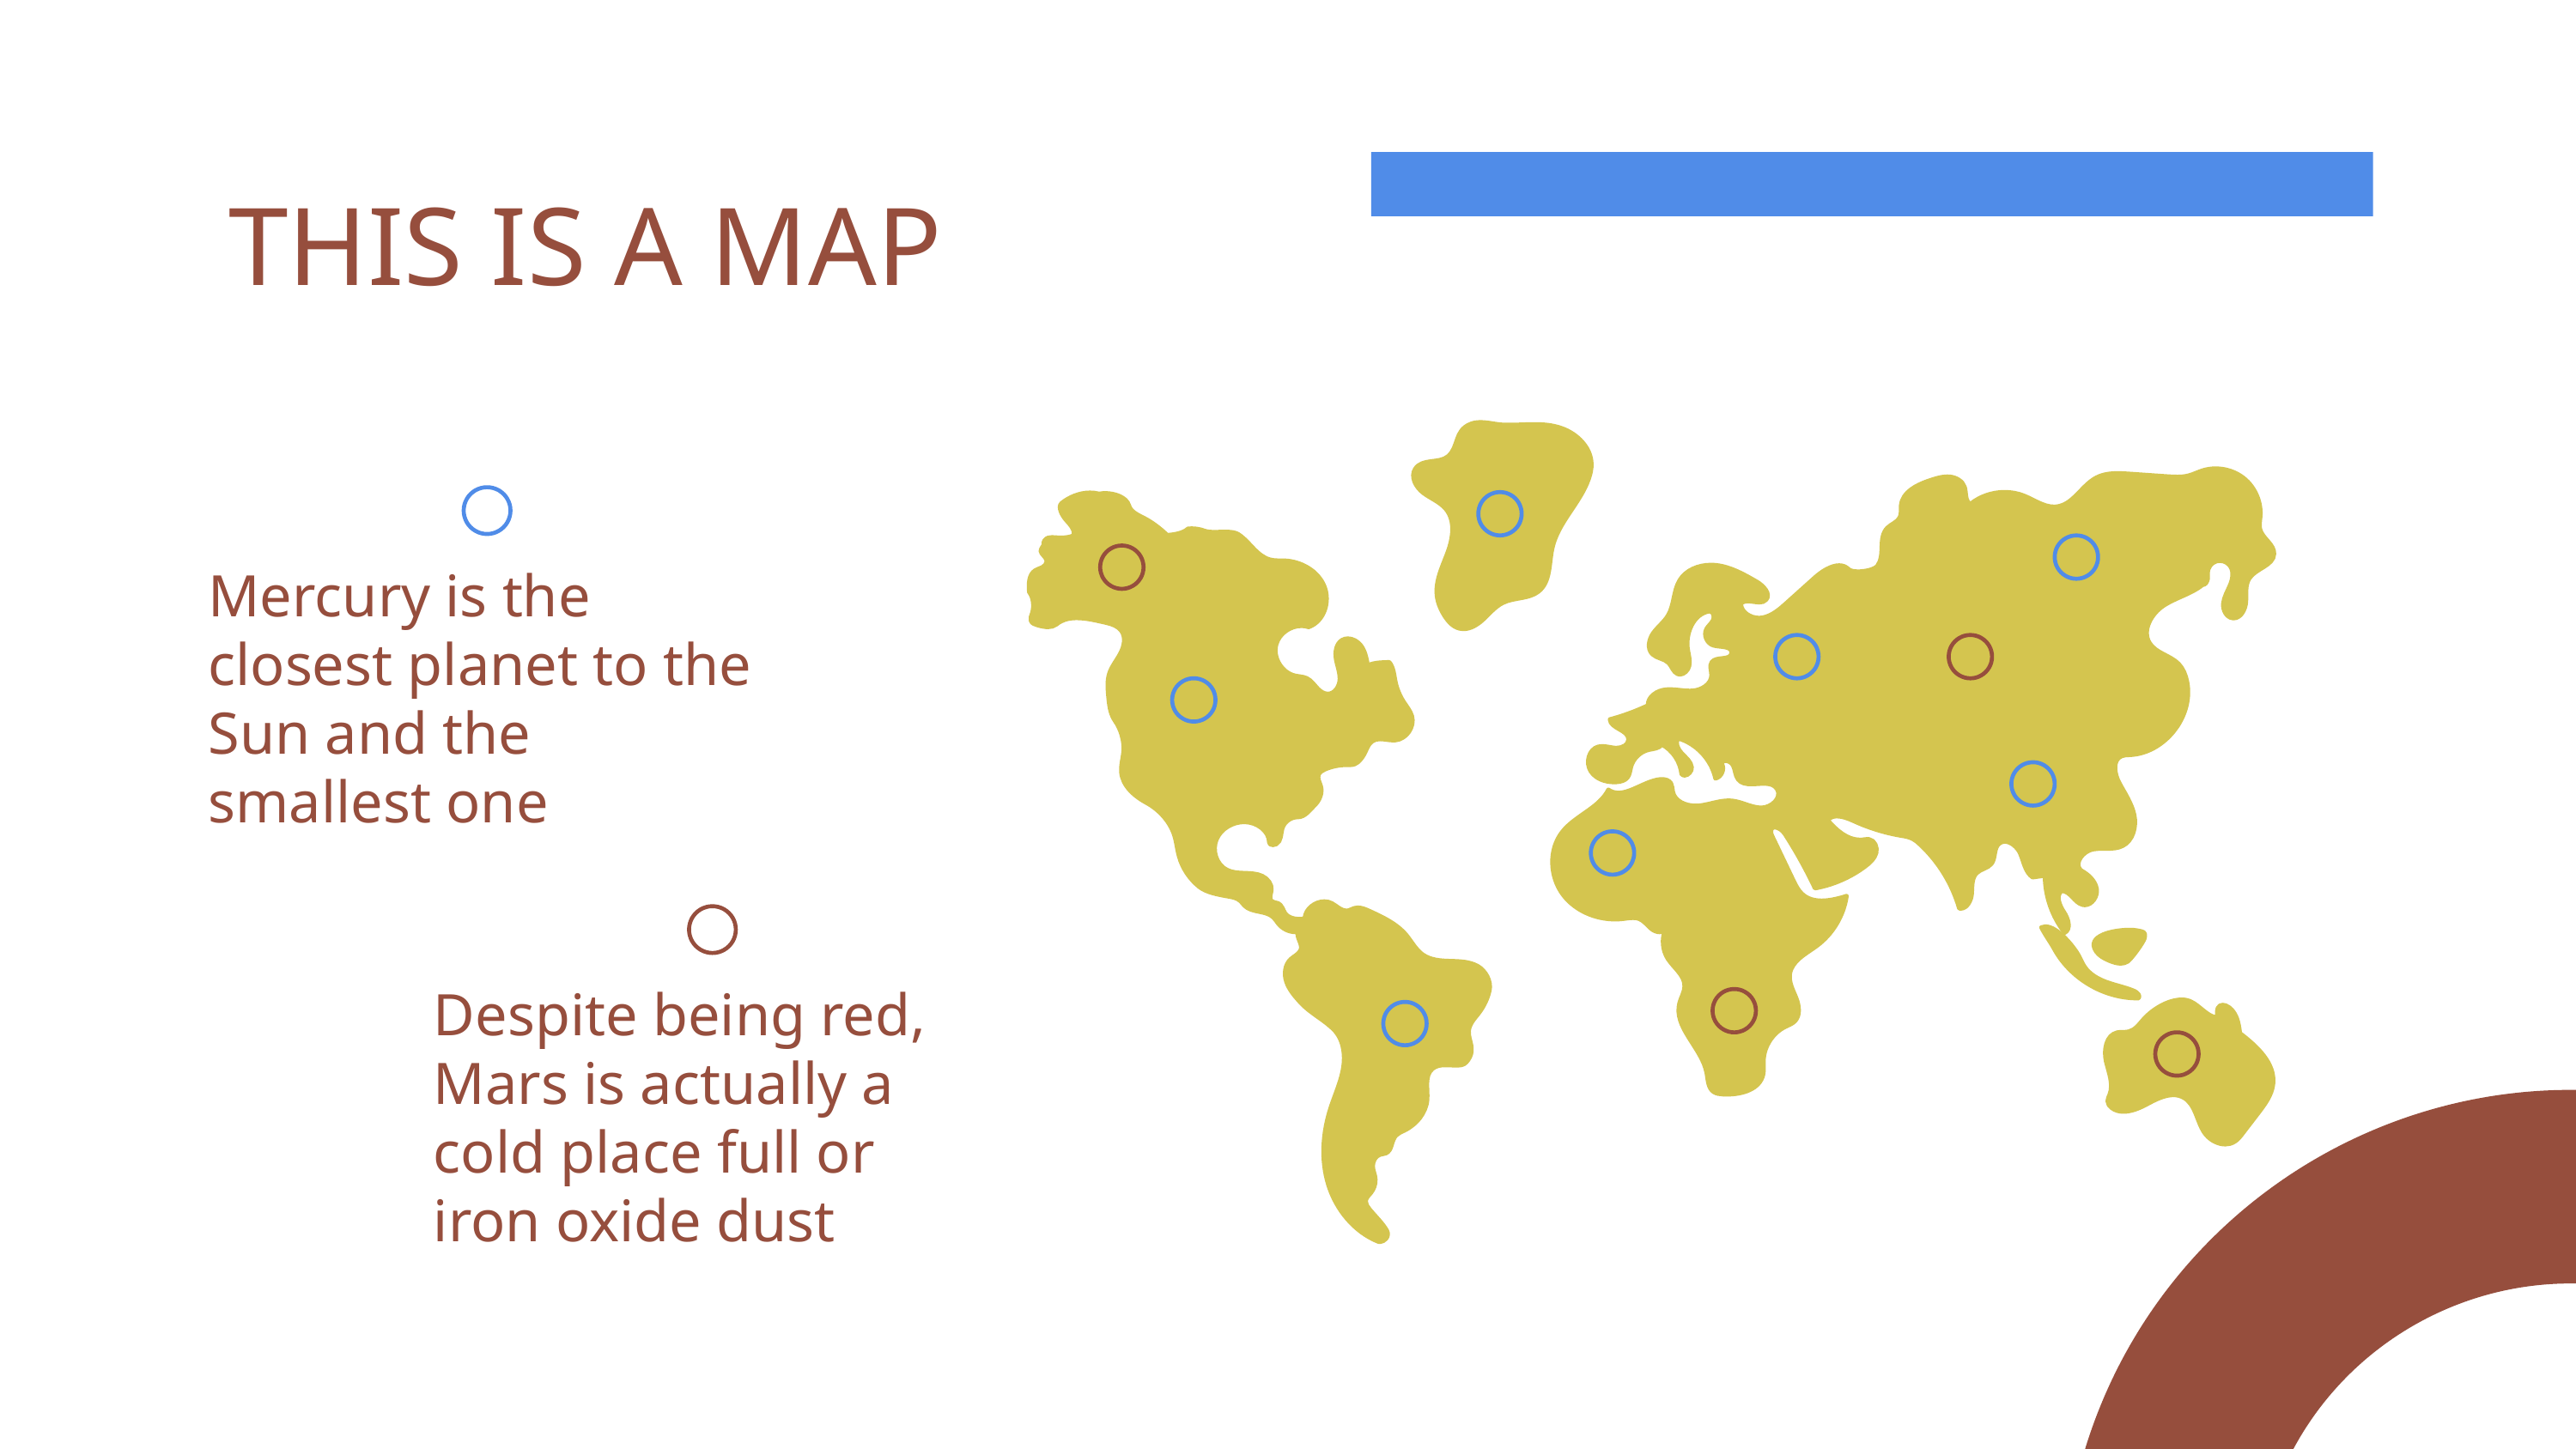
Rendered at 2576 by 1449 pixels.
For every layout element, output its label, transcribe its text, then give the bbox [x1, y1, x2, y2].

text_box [1028, 421, 2276, 1243]
subtitle Mercury is the closest planet to the Sun and the smallest one [182, 534, 792, 868]
text_box [464, 487, 511, 535]
subtitle Despite being red, Mars is actually a cold place full or iron oxide dust [407, 953, 1018, 1287]
title THIS IS A MAP [203, 152, 1206, 314]
text_box [689, 906, 736, 954]
